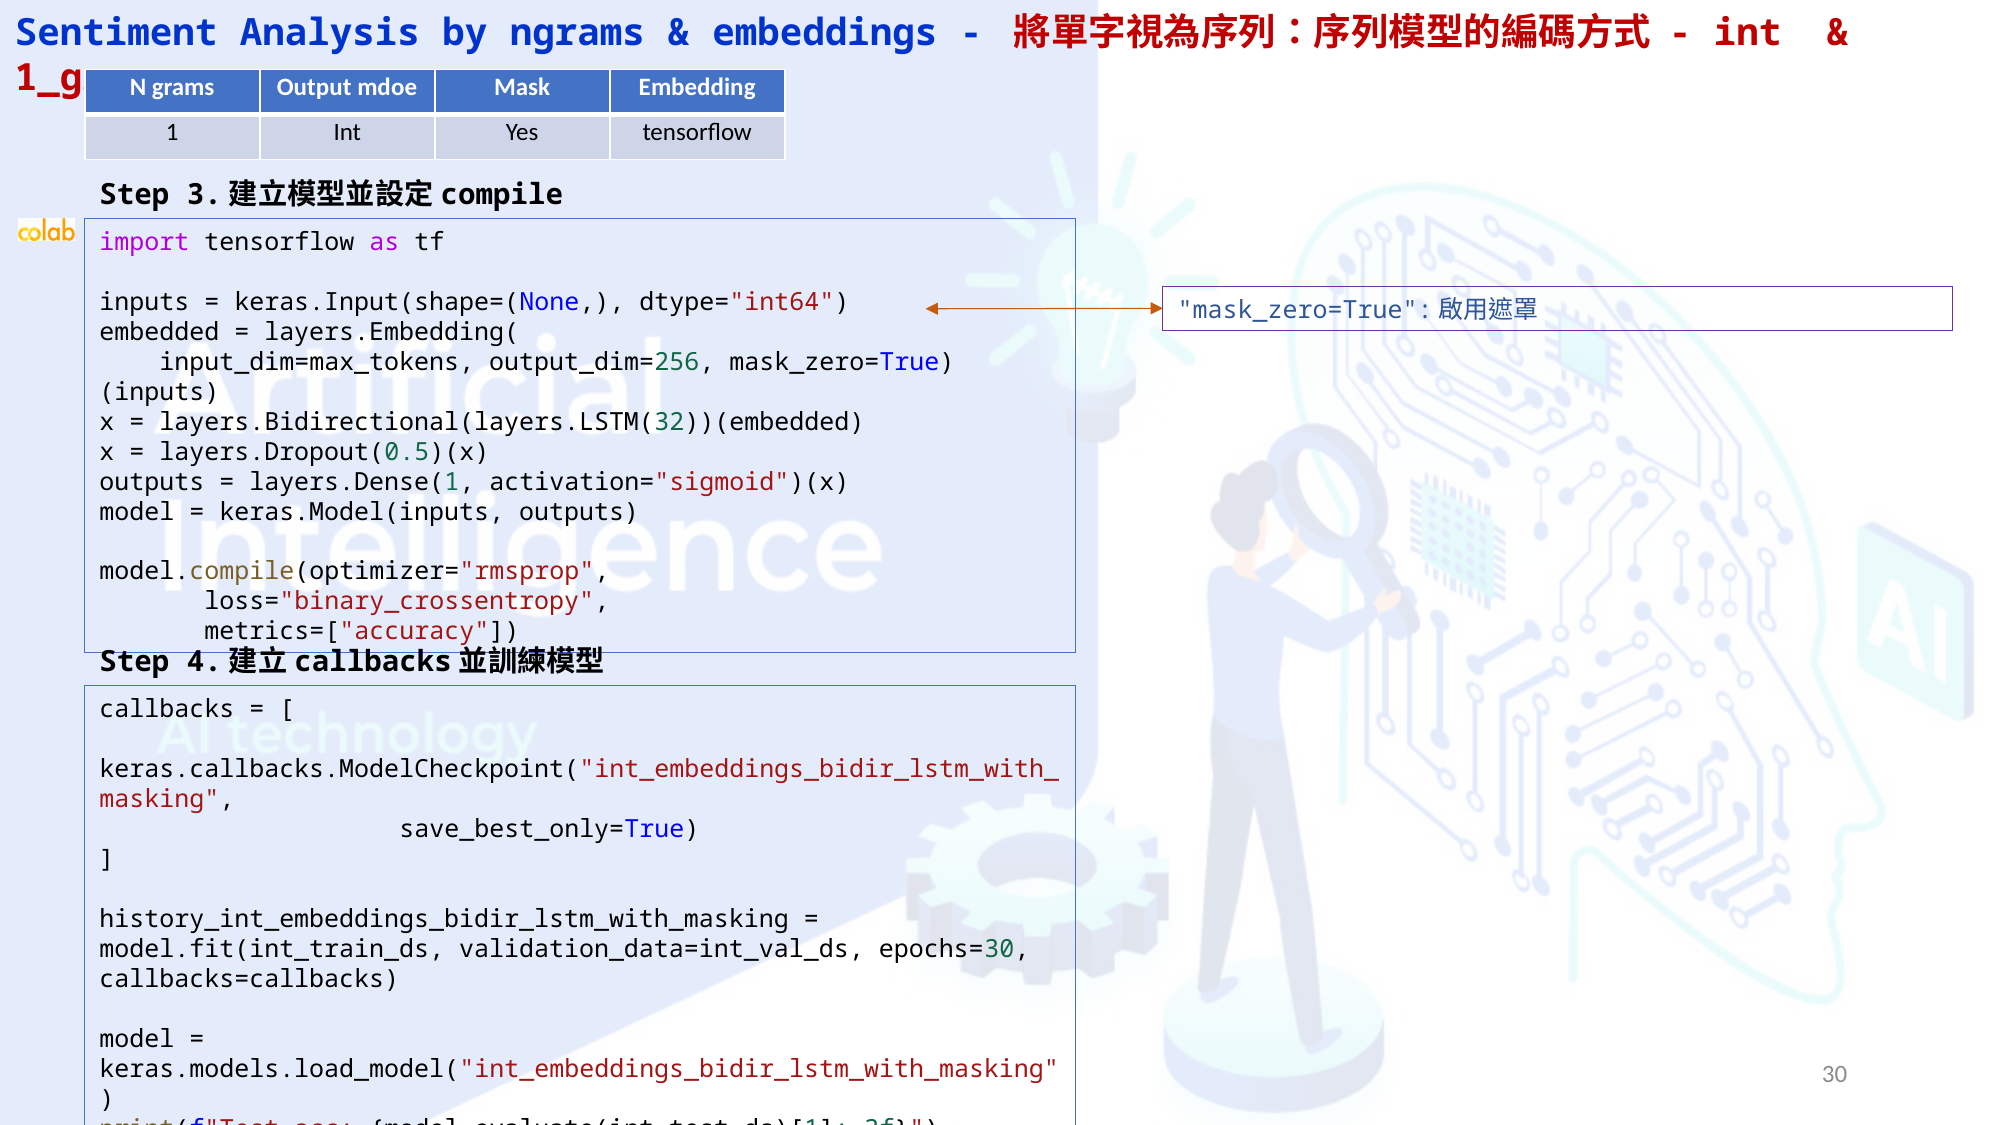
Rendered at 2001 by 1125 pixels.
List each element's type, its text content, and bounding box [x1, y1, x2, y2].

slide_number 29 [1412, 1042, 1863, 1103]
table_cell Yes [436, 117, 609, 159]
table_cell Int [261, 117, 434, 159]
table_header Output mdoe [261, 70, 434, 112]
text_box callbacks = [ keras.callbacks.ModelCheckpoint("int_embeddings_bidir_lstm_with_masking", save_best_only=True) ] history_int_embeddings_bidir_lstm_with_masking = model.fit(int_train_ds, validation_data=int_val_ds, epochs=30, callbacks=callbacks) model = keras.models.load_model("int_embeddings_bidir_lstm_with_masking") print(f"Test acc: {model.evaluate(int_test_ds)[1]:.3f}") [84, 685, 1076, 1125]
table_header Embedding [611, 70, 784, 112]
picture [18, 218, 75, 241]
text_box "mask_zero=True":啟用遮罩 [1162, 286, 1953, 331]
text_box Sentiment Analysis by ngrams & embeddings - 將單字視為序列：序列模型的編碼方式 - int & 1_grams [0, 0, 1949, 105]
table_header N grams [86, 70, 259, 112]
table_header Mask [436, 70, 609, 112]
table_cell 1 [86, 117, 259, 159]
text_box Step 3.建立模型並設定compile [84, 168, 1076, 218]
text_box Step 4.建立callbacks並訓練模型 [84, 634, 1076, 685]
table_cell tensorflow [611, 117, 784, 159]
text_box import tensorflow as tf inputs = keras.Input(shape=(None,), dtype="int64") embedded = layers.Embedding( input_dim=max_tokens, output_dim=256, mask_zero=True)(inputs) x = layers.Bidirectional(layers.LSTM(32))(embedded) x = layers.Dropout(0.5)(x) outputs = layers.Dense(1, activation="sigmoid")(x) model = keras.Model(inputs, outputs) model.compile(optimizer="rmsprop", loss="binary_crossentropy", metrics=["accuracy"]) [84, 218, 1076, 634]
